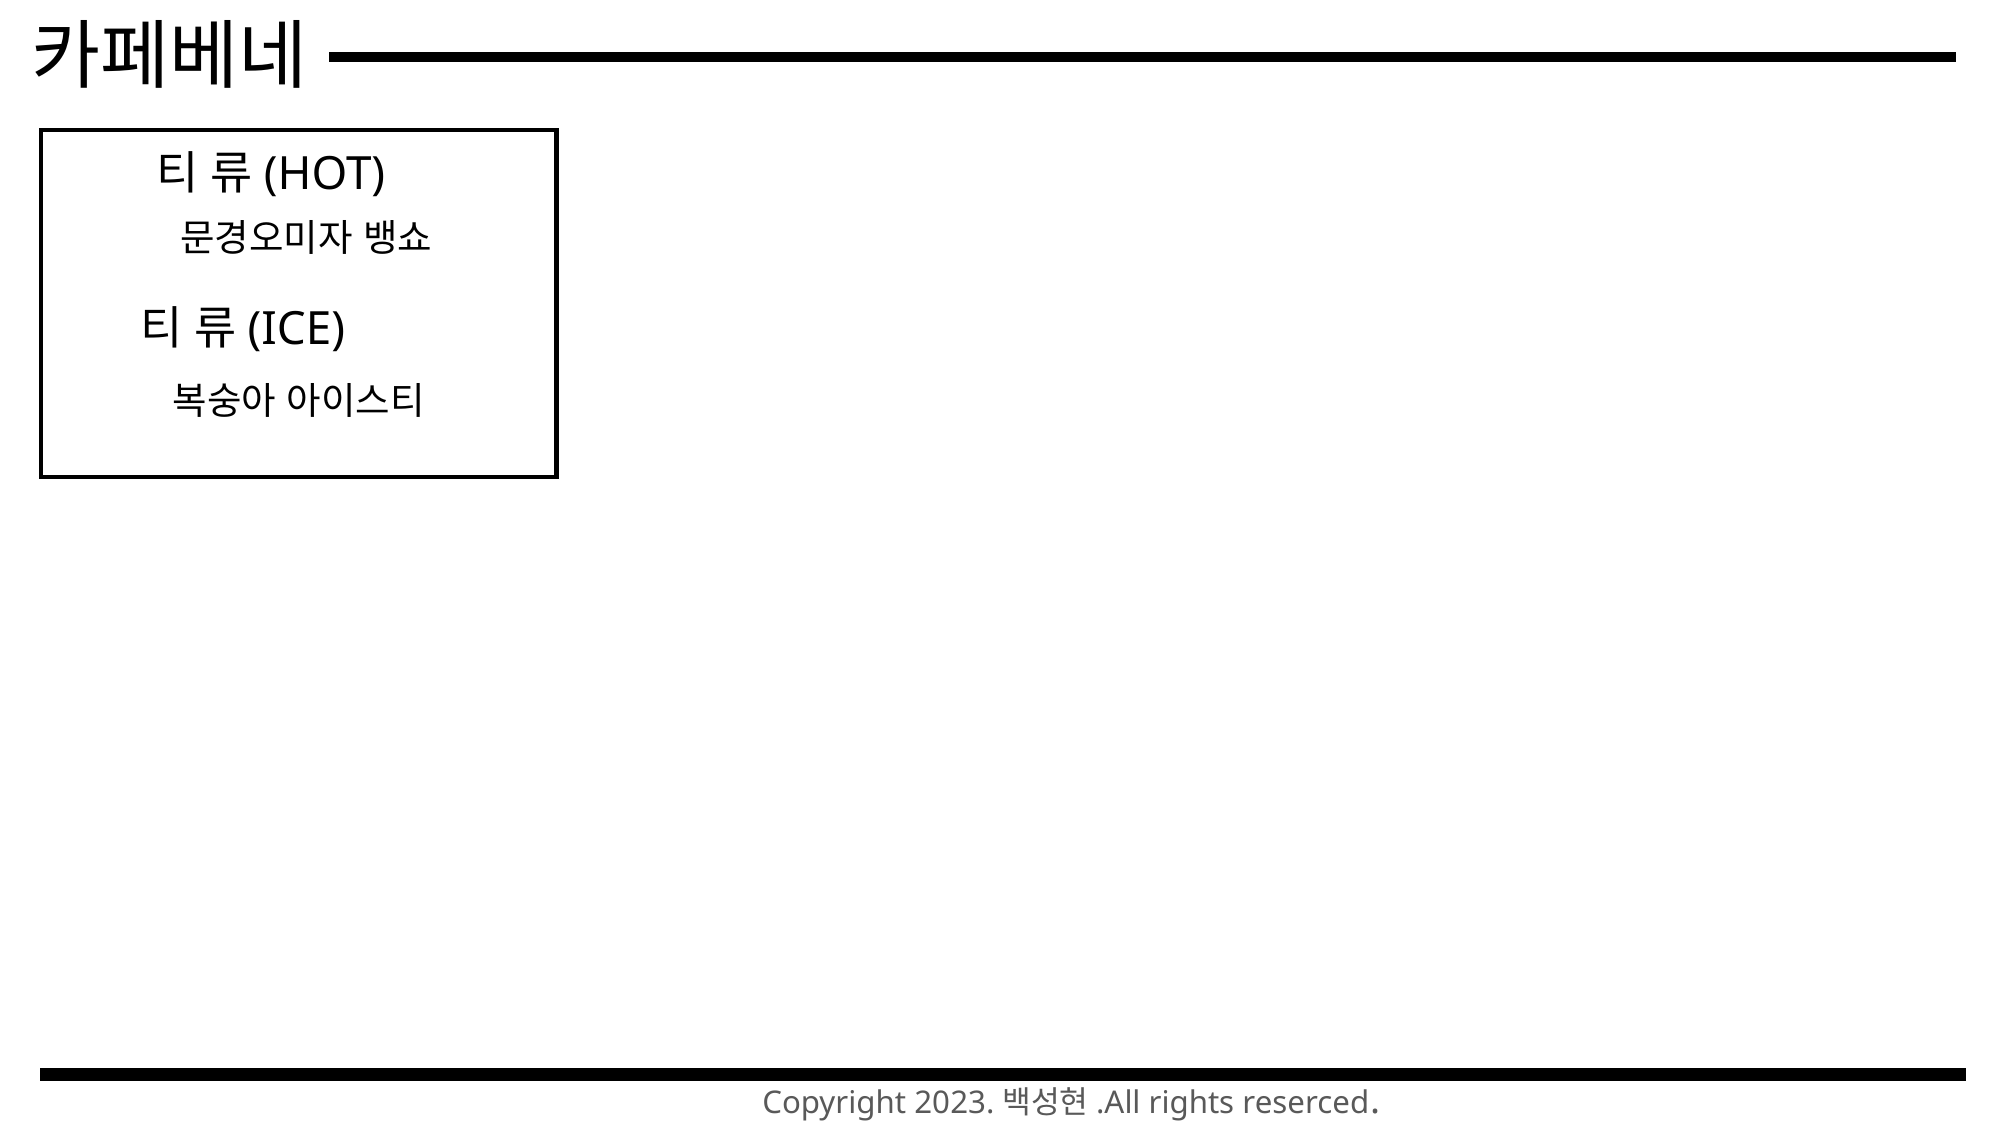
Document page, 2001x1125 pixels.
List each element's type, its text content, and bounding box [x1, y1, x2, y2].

text_box 티 류(HOT) [141, 135, 471, 206]
text_box Copyright 2023.백성현.All rights reserced. [700, 1081, 1442, 1125]
text_box [40, 129, 557, 478]
text_box 문경오미자 뱅쇼 [107, 206, 506, 267]
text_box 복숭아 아이스티 [99, 369, 498, 430]
text_box [40, 1068, 1966, 1081]
text_box 티 류(ICE) [125, 291, 455, 361]
text_box [329, 52, 1956, 62]
text_box 카페베네 [16, 0, 323, 105]
